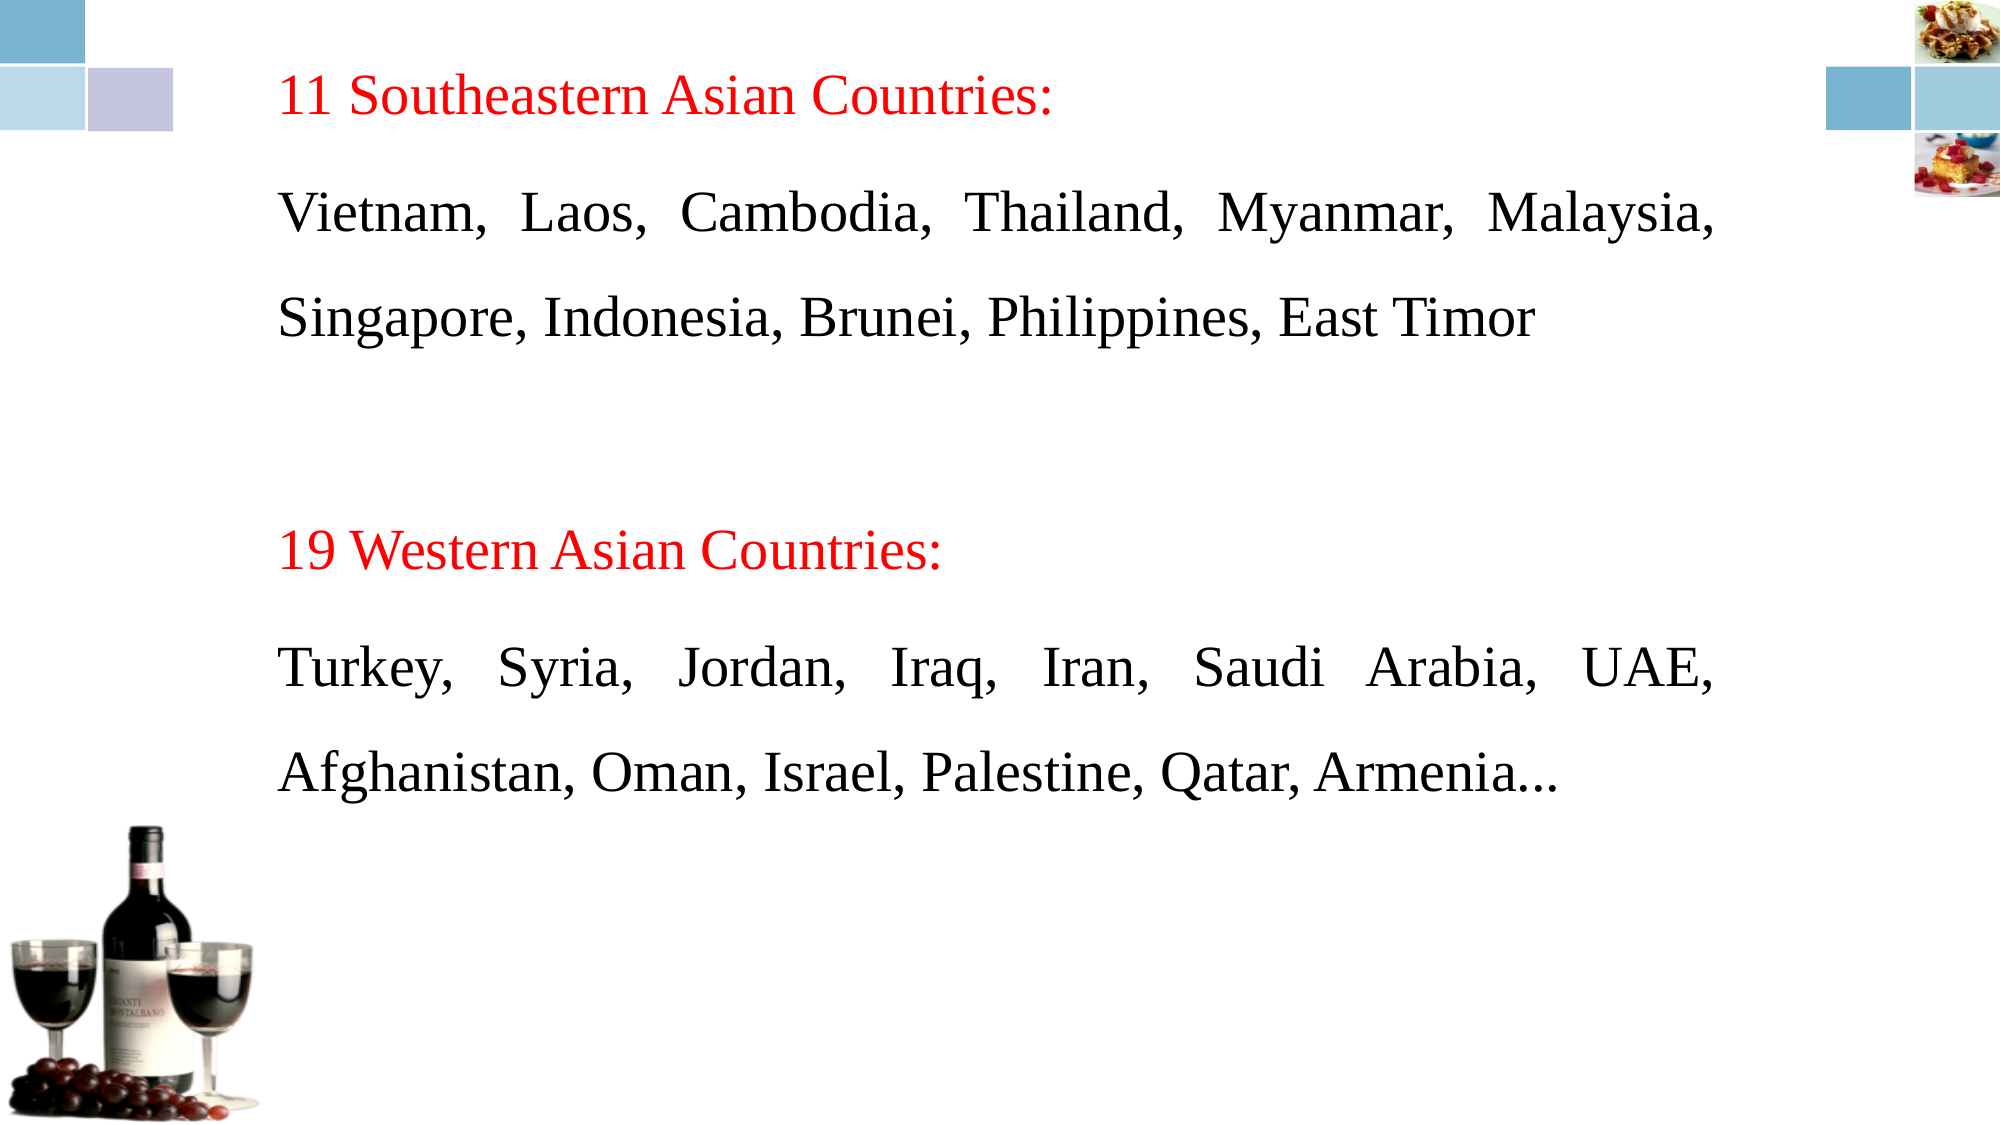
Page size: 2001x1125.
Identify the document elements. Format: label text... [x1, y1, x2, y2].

list 11 Southeastern Asian Countries: Vietnam, Laos, Cambodia, Thailand, Myanmar, Malaysia, Singapore, Indonesia, Brunei, Philippines, East Timor 19 Western Asian Countries: Turkey, Syria, Jordan, Iraq, Iran, Saudi Arabia, UAE, Afghanistan, Oman, Israel, Palestine, Qatar, Armenia... [266, 15, 1728, 1113]
picture [0, 824, 264, 1125]
picture [1914, 0, 2000, 63]
picture [1914, 133, 2000, 197]
